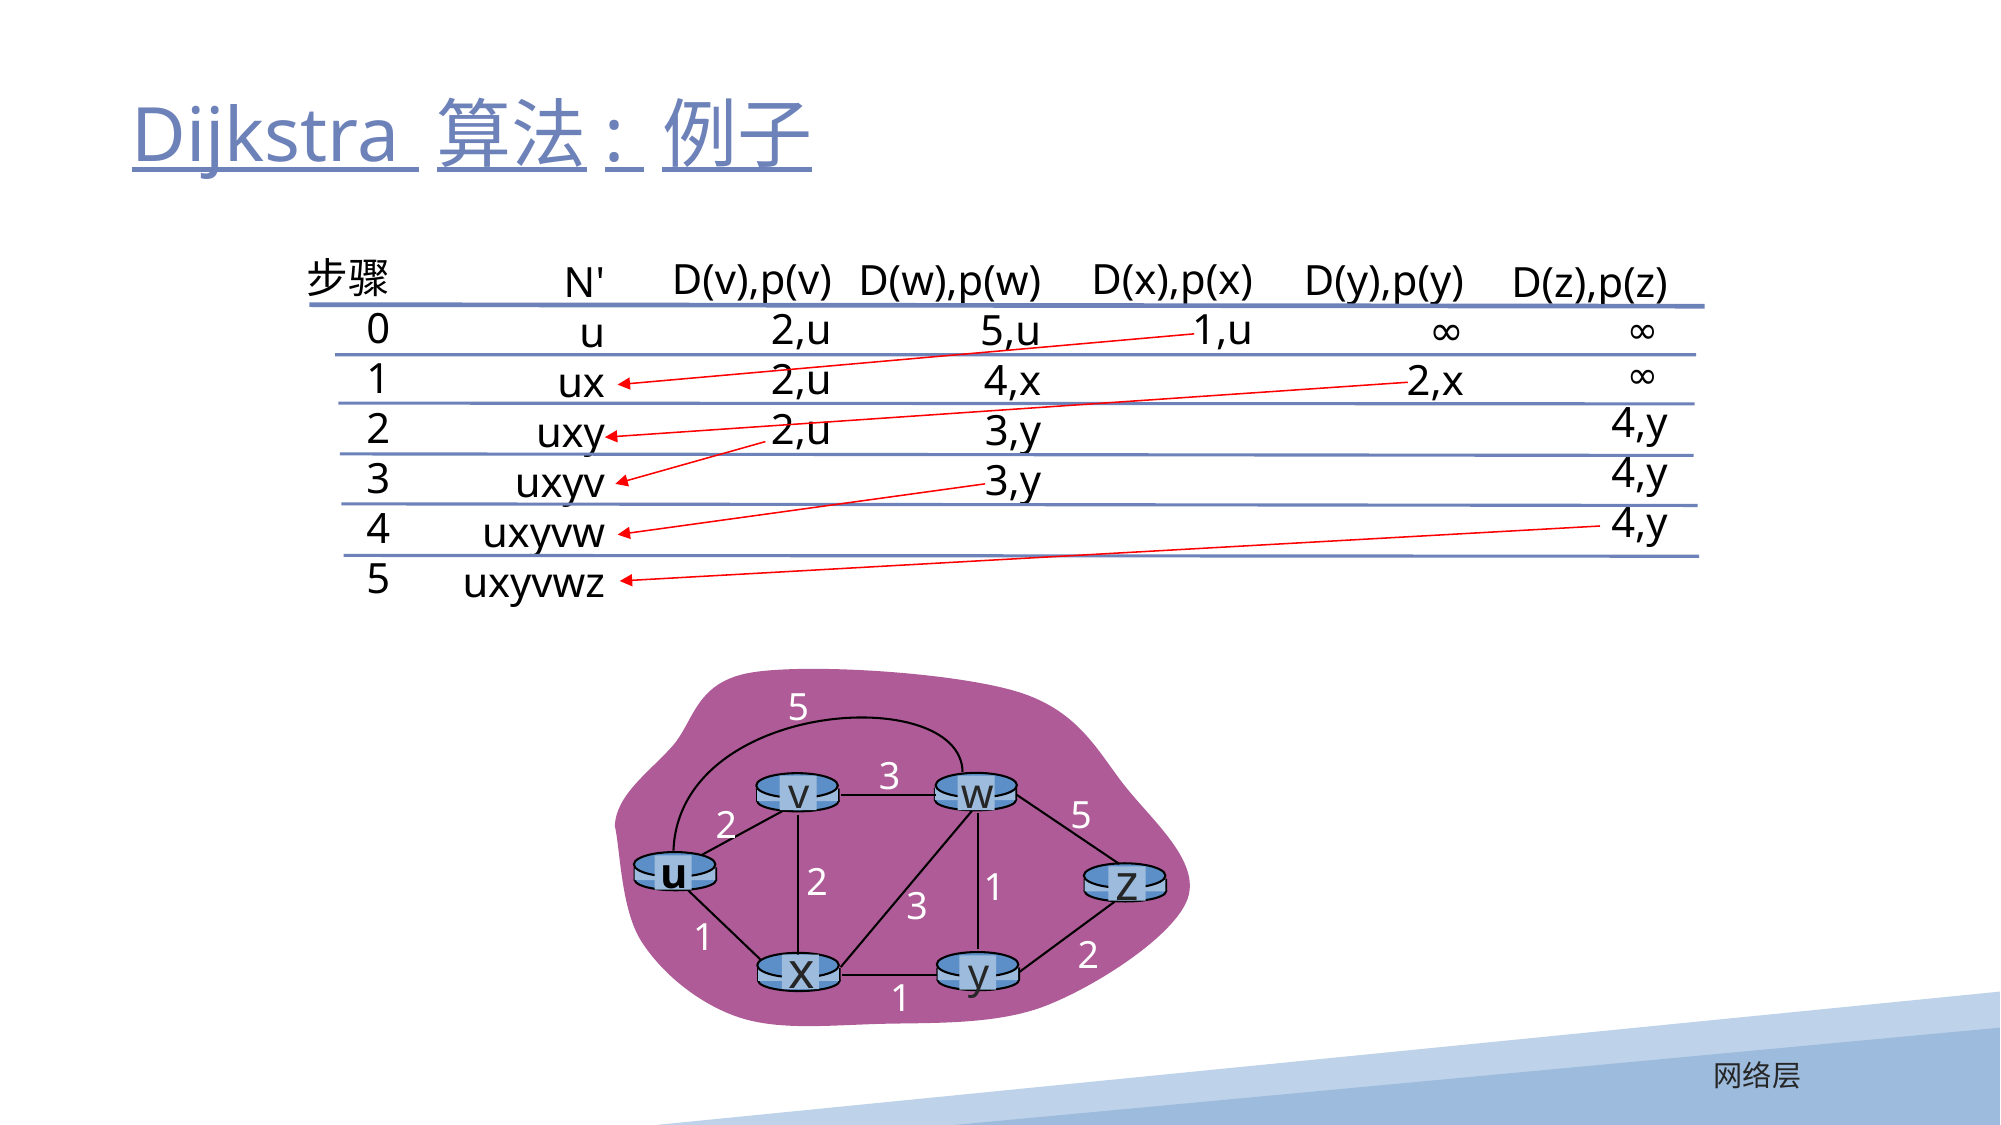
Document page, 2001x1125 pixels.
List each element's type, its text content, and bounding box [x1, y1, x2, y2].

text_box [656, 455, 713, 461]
text_box [617, 483, 986, 540]
text_box v [773, 759, 825, 825]
text_box [937, 968, 953, 981]
text_box D(v),p(v) 2,u 2,u 2,u [656, 365, 843, 403]
text_box 1 [678, 905, 730, 966]
text_box D(y),p(y) ∞ 2,x [1288, 404, 1479, 412]
text_box D(z),p(z) ∞ ∞ 4,y 4,y 4,y [1496, 506, 1683, 554]
text_box D(x),p(x) 1,u [1076, 306, 1268, 354]
text_box 5 [772, 675, 824, 736]
text_box [634, 868, 645, 881]
text_box N' u ux uxy uxyv uxyvw uxyvwz [447, 404, 620, 454]
text_box D(z),p(z) ∞ ∞ 4,y 4,y 4,y [1496, 404, 1683, 455]
text_box [830, 981, 839, 988]
text_box D(v),p(v) 2,u 2,u 2,u [656, 404, 843, 433]
text_box D(w),p(w) 5,u 4,x 3,y 3,y [843, 404, 1056, 420]
text_box [935, 801, 945, 807]
text_box [619, 525, 1600, 587]
text_box [1085, 892, 1100, 900]
text_box w [945, 759, 1009, 825]
text_box D(v),p(v) 2,u 2,u 2,u [656, 355, 843, 381]
text_box [1009, 777, 1017, 793]
text_box [1009, 789, 1016, 801]
text_box 2 [791, 850, 843, 911]
text_box 1 [968, 855, 1021, 915]
text_box [938, 981, 953, 988]
text_box [674, 717, 961, 839]
text_box [614, 668, 1190, 991]
text_box D(v),p(v) 2,u 2,u 2,u [656, 245, 847, 305]
text_box 2 [700, 793, 752, 854]
text_box N' u ux uxy uxyv uxyvw uxyvwz [447, 455, 620, 555]
text_box [1155, 892, 1166, 899]
text_box [617, 333, 1195, 390]
text_box D(y),p(y) ∞ 2,x [1288, 246, 1479, 305]
text_box N' u ux uxy uxyv uxyvw uxyvwz [447, 248, 620, 354]
text_box [1084, 879, 1100, 892]
text_box 5 [1055, 784, 1107, 844]
text_box D(z),p(z) ∞ ∞ 4,y 4,y 4,y [1496, 456, 1683, 505]
text_box x [773, 931, 830, 991]
text_box [615, 441, 766, 487]
text_box [1005, 955, 1019, 974]
text_box [703, 867, 716, 881]
text_box z [1100, 842, 1155, 918]
text_box [1083, 865, 1100, 886]
text_box [1155, 867, 1166, 884]
text_box D(w),p(w) 5,u 4,x 3,y 3,y [843, 246, 1056, 305]
text_box D(w),p(w) 5,u 4,x 3,y 3,y [843, 306, 1056, 354]
text_box [830, 968, 839, 981]
text_box y [953, 939, 1005, 991]
text_box D(w),p(w) 5,u 4,x 3,y 3,y [843, 355, 1056, 403]
text_box D(w),p(w) 5,u 4,x 3,y 3,y [843, 455, 1056, 504]
text_box [758, 969, 773, 981]
text_box D(v),p(v) 2,u 2,u 2,u [656, 422, 843, 454]
text_box 步骤 0 1 2 3 4 5 [291, 244, 406, 610]
text_box [633, 855, 645, 873]
text_box D(z),p(z) ∞ ∞ 4,y 4,y 4,y [1496, 248, 1683, 354]
text_box [1005, 981, 1019, 988]
text_box D(y),p(y) ∞ 2,x [1288, 306, 1479, 354]
text_box D(w),p(w) 5,u 4,x 3,y 3,y [843, 505, 1056, 512]
text_box 1 [875, 966, 927, 991]
text_box 2 [1062, 923, 1114, 984]
text_box [703, 855, 716, 874]
text_box Dijkstra 算法: 例子 [116, 37, 1817, 225]
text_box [656, 991, 2000, 1125]
text_box D(x),p(x) 1,u [1076, 355, 1268, 361]
text_box D(z),p(z) ∞ ∞ 4,y 4,y 4,y [1496, 355, 1683, 403]
text_box D(x),p(x) 1,u [1076, 245, 1268, 305]
text_box D(w),p(w) 5,u 4,x 3,y 3,y [843, 407, 1056, 454]
text_box N' u ux uxy uxyv uxyvw uxyvwz [447, 556, 620, 614]
text_box [1155, 878, 1166, 892]
text_box D(v),p(v) 2,u 2,u 2,u [701, 455, 843, 461]
text_box [757, 955, 773, 975]
text_box [934, 787, 945, 801]
text_box D(v),p(v) 2,u 2,u 2,u [656, 306, 843, 354]
text_box 3 [891, 874, 943, 935]
text_box D(y),p(y) ∞ 2,x [1288, 355, 1479, 403]
text_box [935, 777, 945, 794]
text_box u [645, 839, 703, 905]
text_box [635, 881, 645, 887]
text_box [1005, 967, 1019, 981]
text_box [703, 881, 716, 888]
text_box [936, 954, 953, 975]
text_box [604, 382, 1408, 443]
text_box 3 [864, 745, 916, 805]
text_box [758, 981, 773, 989]
text_box [830, 957, 839, 973]
text_box N' u ux uxy uxyv uxyvw uxyvwz [447, 355, 620, 403]
